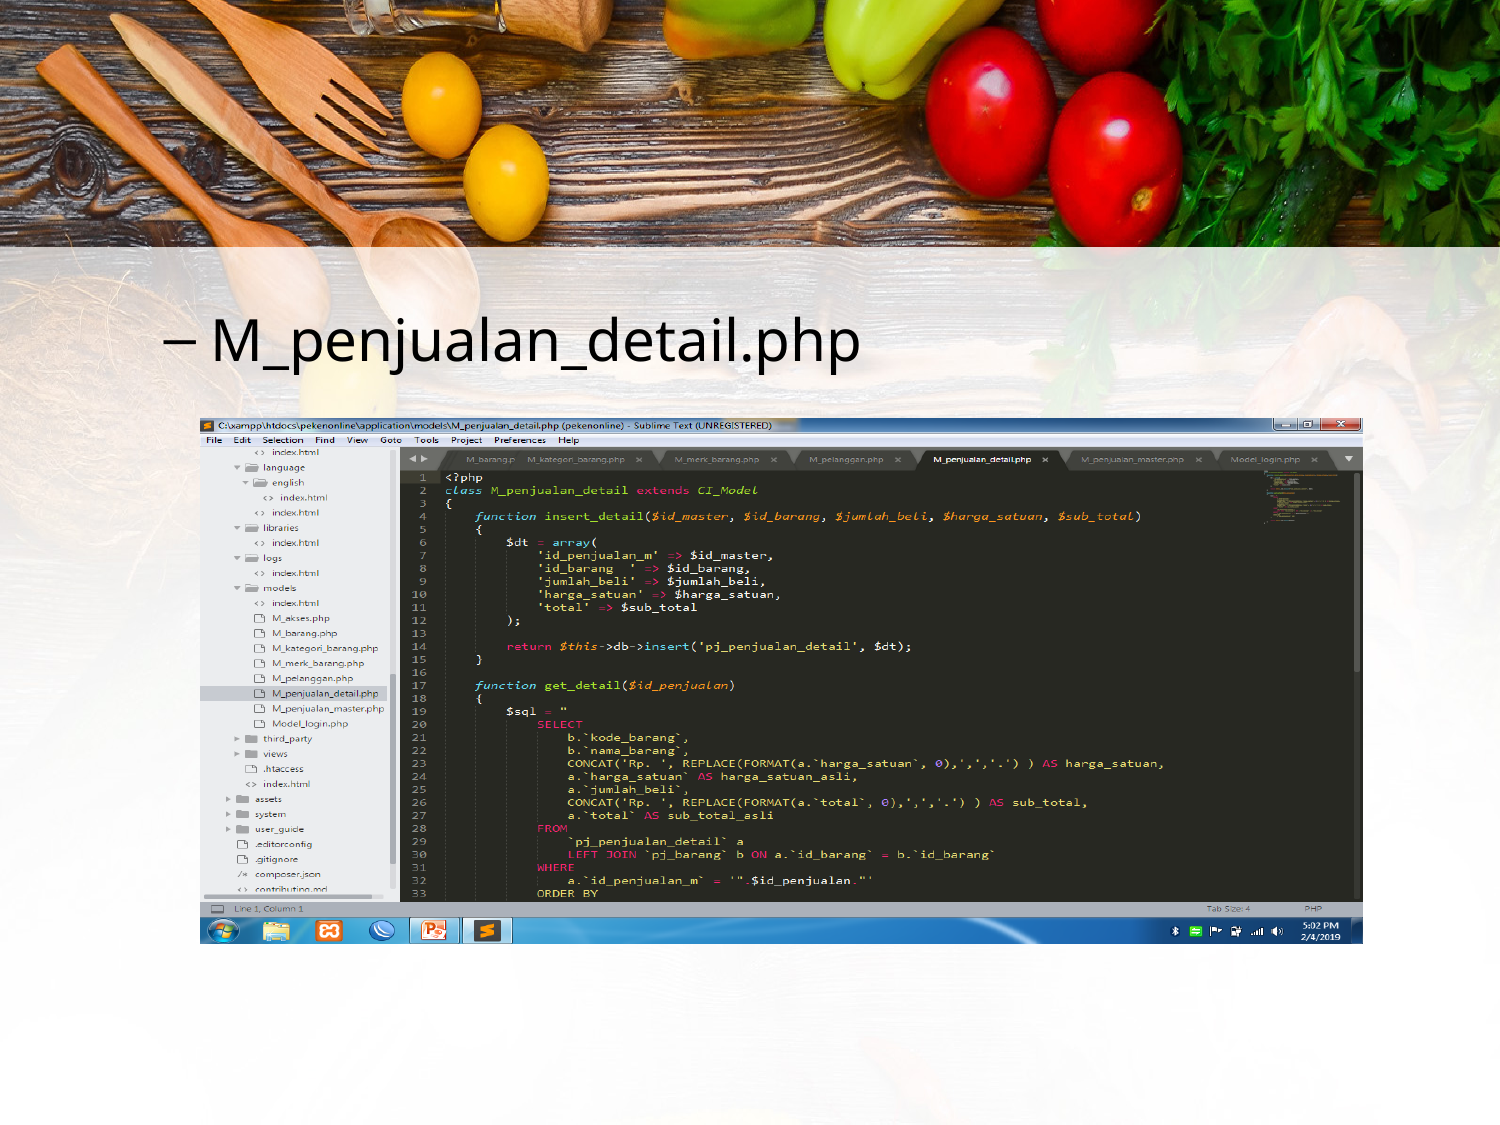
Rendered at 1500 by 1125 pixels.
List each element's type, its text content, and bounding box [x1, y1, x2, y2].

picture [0, 0, 1500, 1125]
list M_penjualan_detail.php [73, 295, 1427, 1031]
